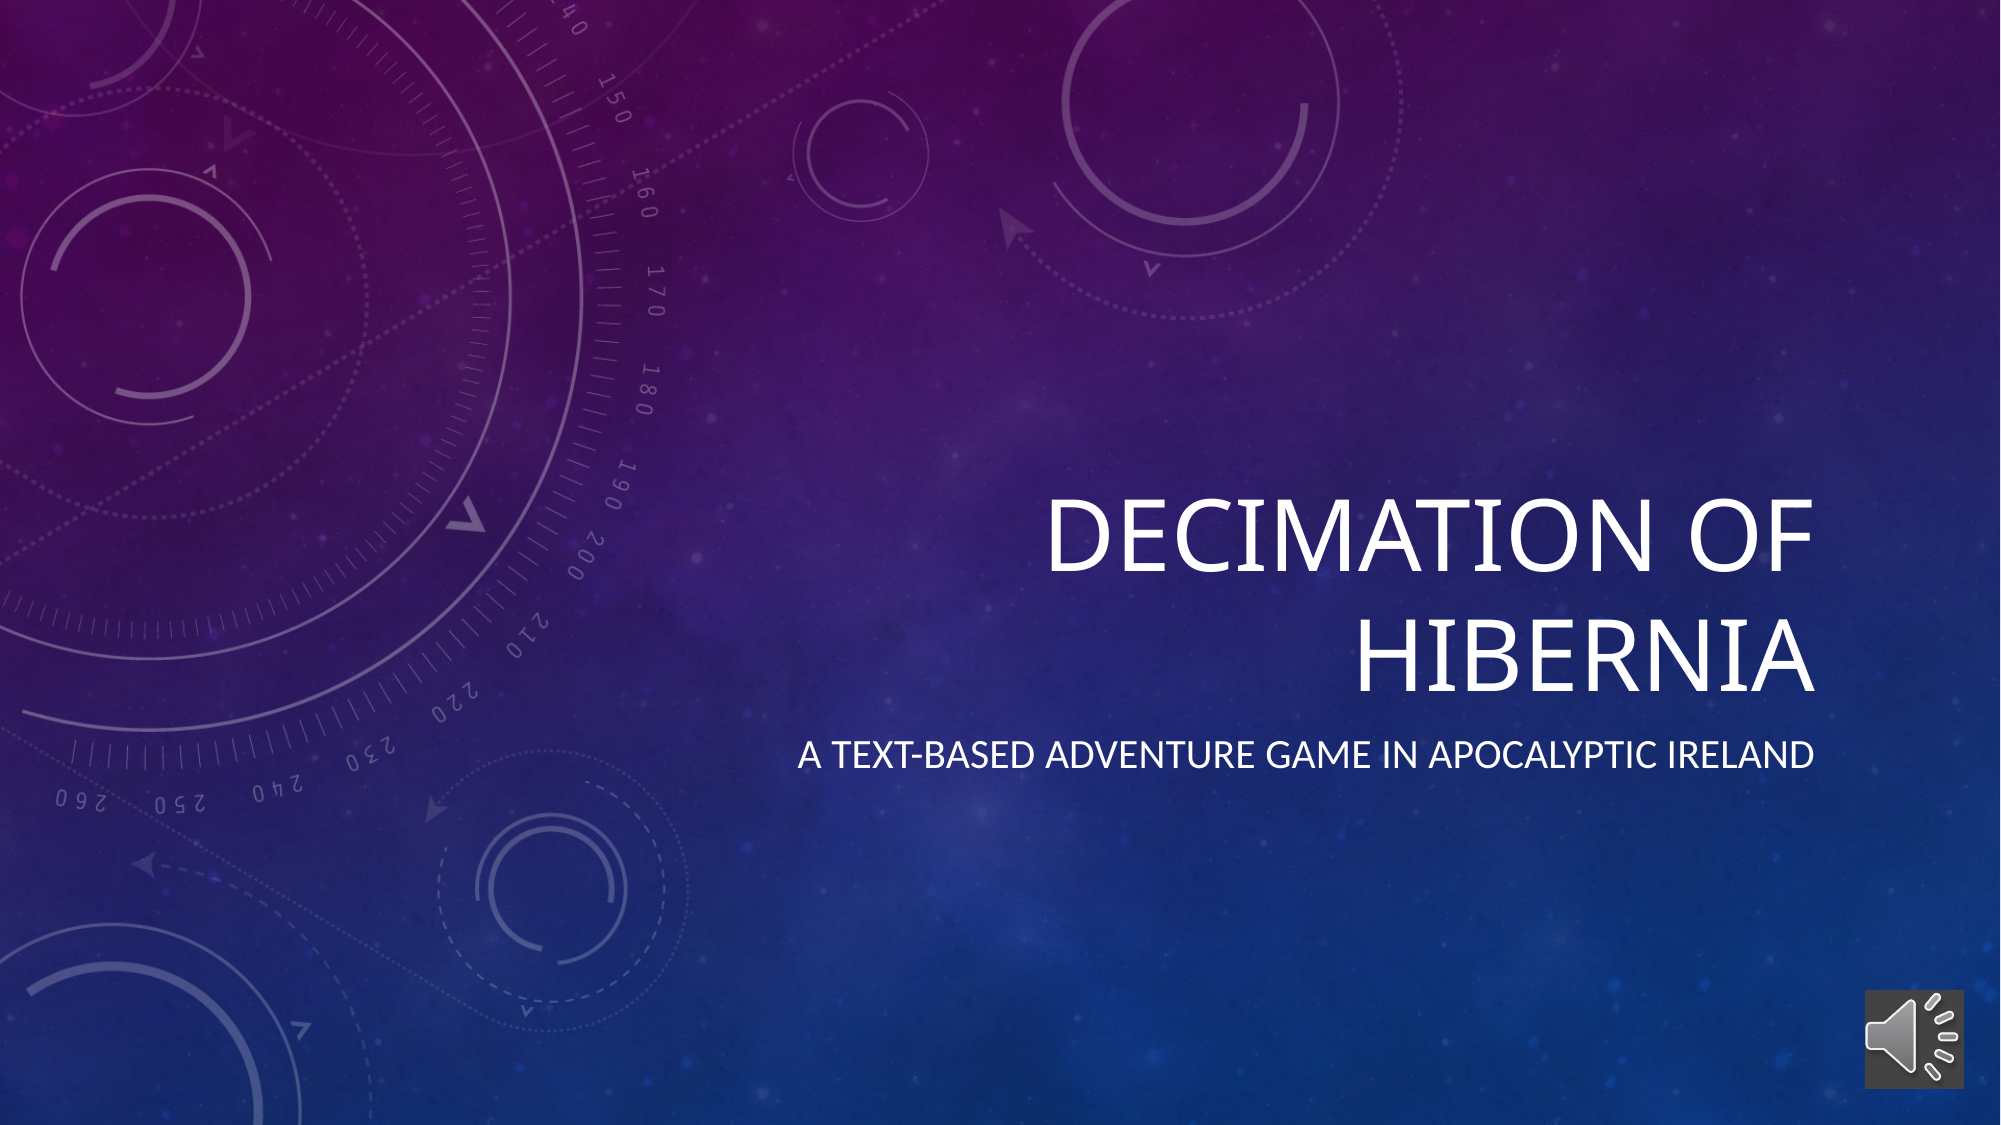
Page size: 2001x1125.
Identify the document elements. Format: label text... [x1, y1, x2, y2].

title Decimation Of Hibernia [650, 322, 1831, 719]
picture [0, 0, 2001, 1125]
subtitle A text-Based Adventure game in apocalyptic Ireland [650, 719, 1831, 950]
